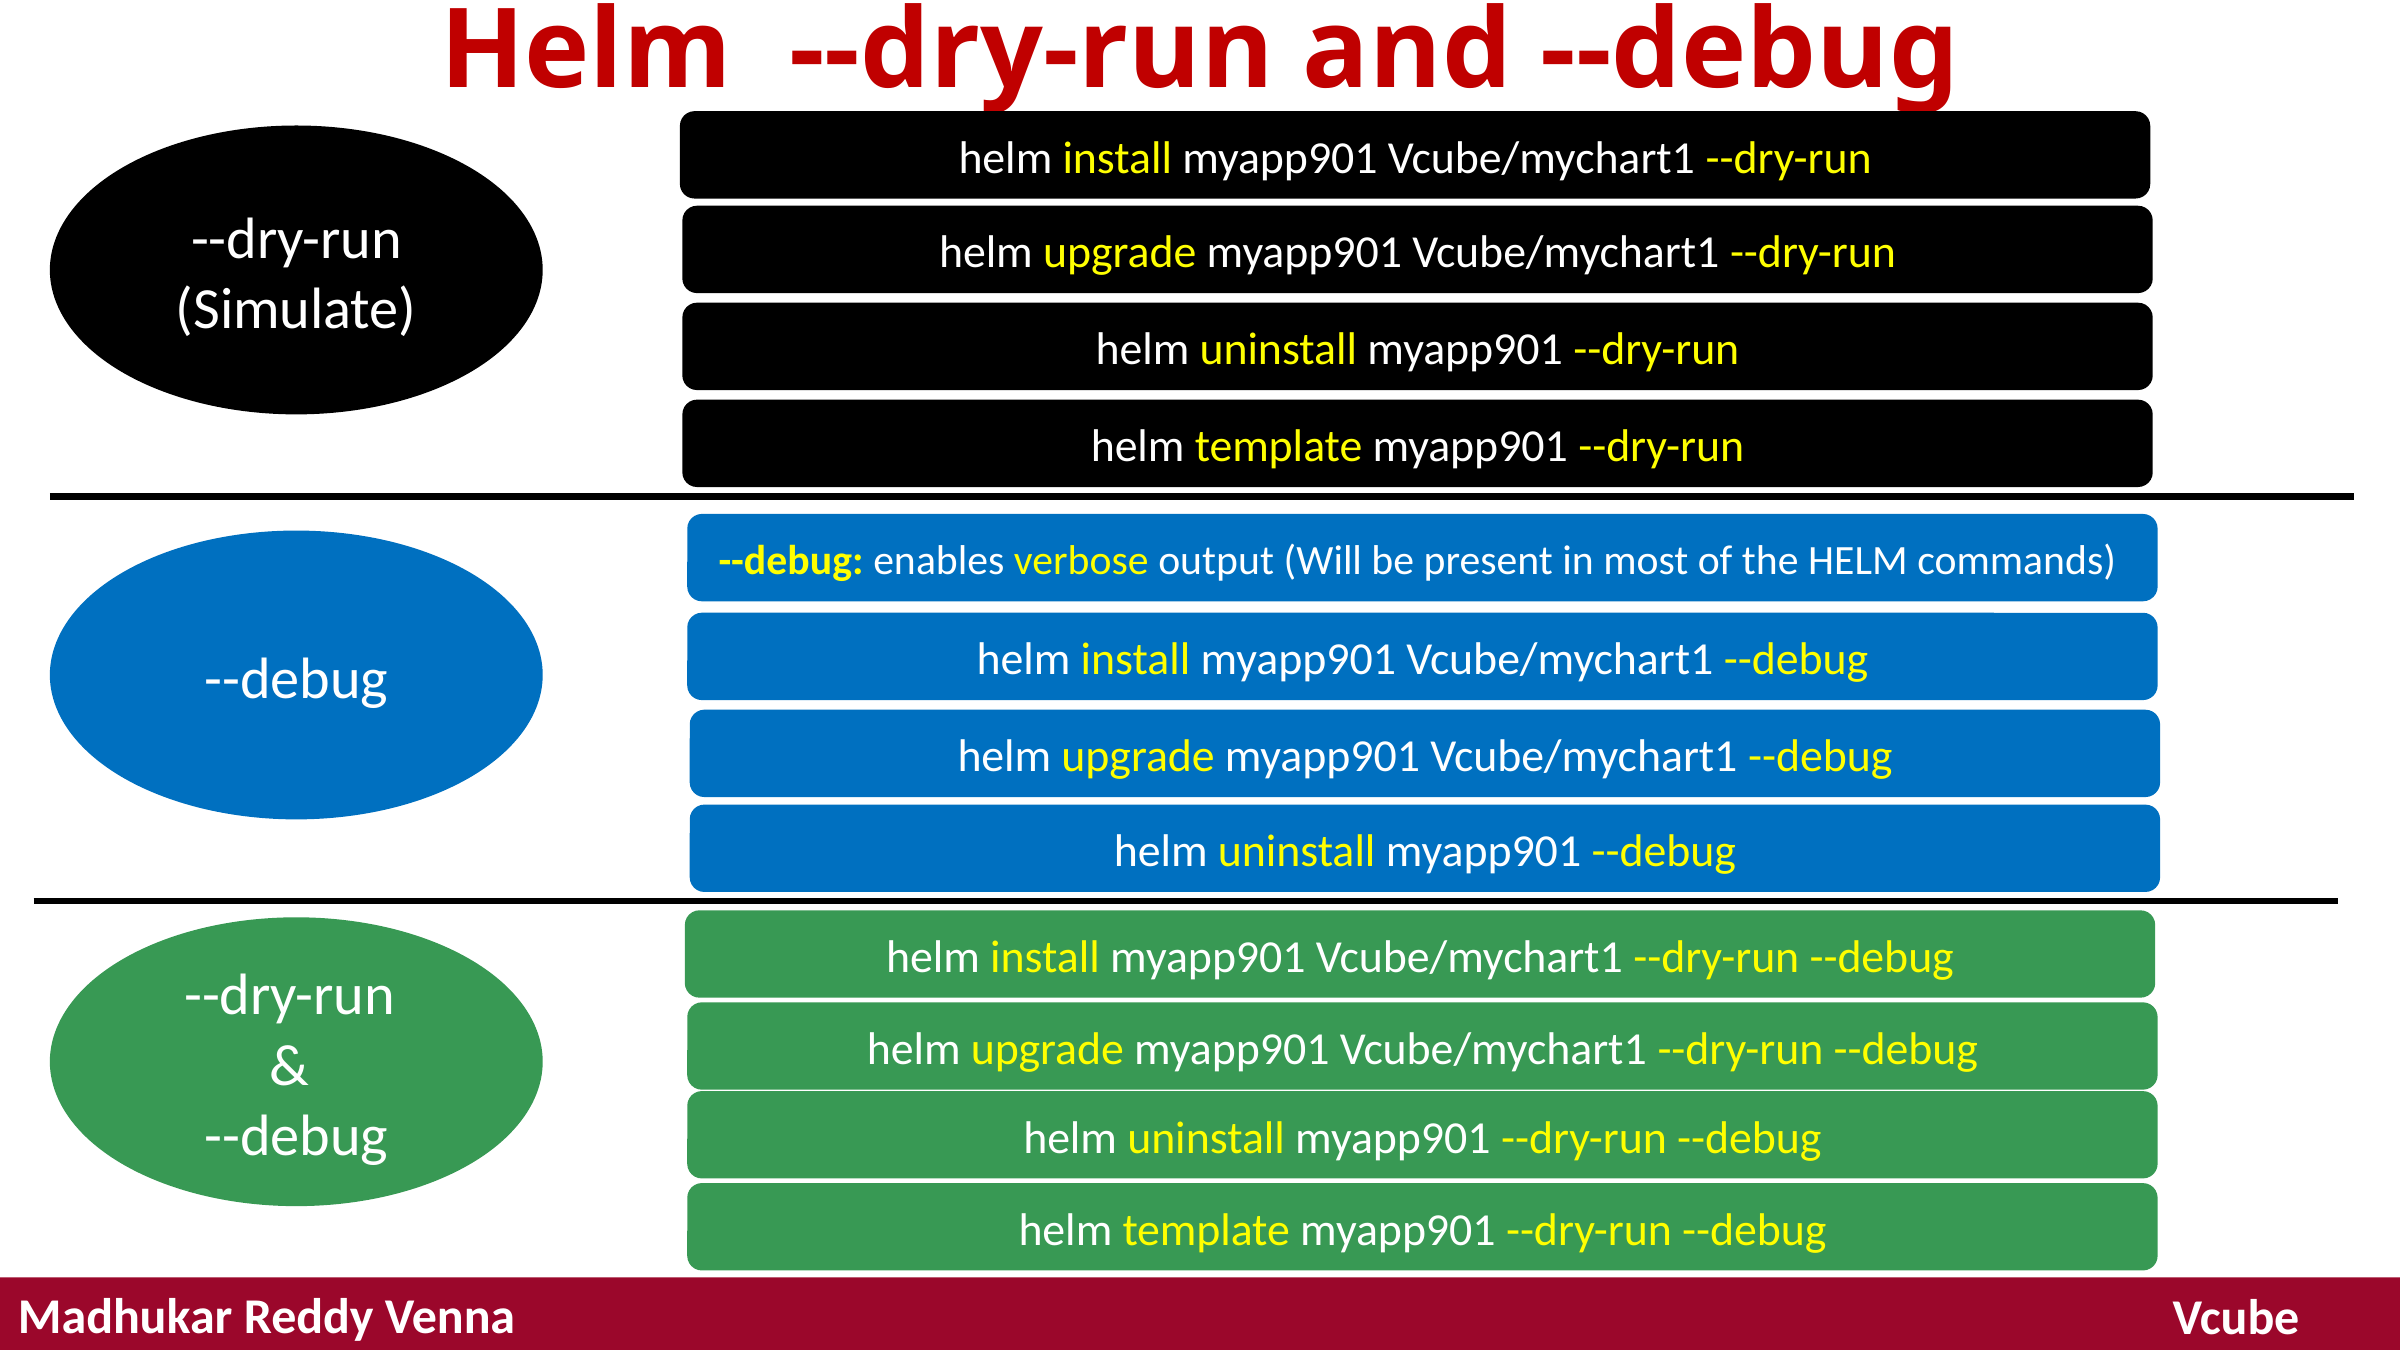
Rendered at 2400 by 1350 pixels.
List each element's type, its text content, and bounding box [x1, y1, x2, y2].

text_box helm upgrade myapp901 Vcube/mychart1 --dry-run [680, 203, 2155, 296]
text_box helm template myapp901 --dry-run [680, 397, 2155, 488]
text_box helm install myapp901 Vcube/mychart1 --dry-run --debug [682, 908, 2158, 1000]
text_box helm uninstall myapp901 --dry-run [680, 300, 2155, 393]
text_box --debug [47, 528, 545, 822]
text_box --debug: enables verbose output (Will be present in most of the HELM commands) [685, 511, 2160, 604]
text_box helm upgrade myapp901 Vcube/mychart1 --dry-run --debug [685, 1000, 2160, 1090]
text_box helm uninstall myapp901 --debug [687, 802, 2163, 892]
text_box helm upgrade myapp901 Vcube/mychart1 --debug [687, 707, 2163, 800]
text_box helm install myapp901 Vcube/mychart1 --dry-run [677, 109, 2153, 201]
title Helm --dry-run and --debug [165, 0, 2235, 150]
text_box helm uninstall myapp901 --dry-run --debug [685, 1088, 2160, 1181]
text_box --dry-run & --debug [47, 915, 545, 1209]
footer Madhukar Reddy Venna [0, 1278, 543, 1350]
text_box --dry-run (Simulate) [47, 123, 545, 417]
text_box helm install myapp901 Vcube/mychart1 --debug [685, 610, 2160, 703]
text_box helm template myapp901 --dry-run --debug [685, 1180, 2160, 1273]
